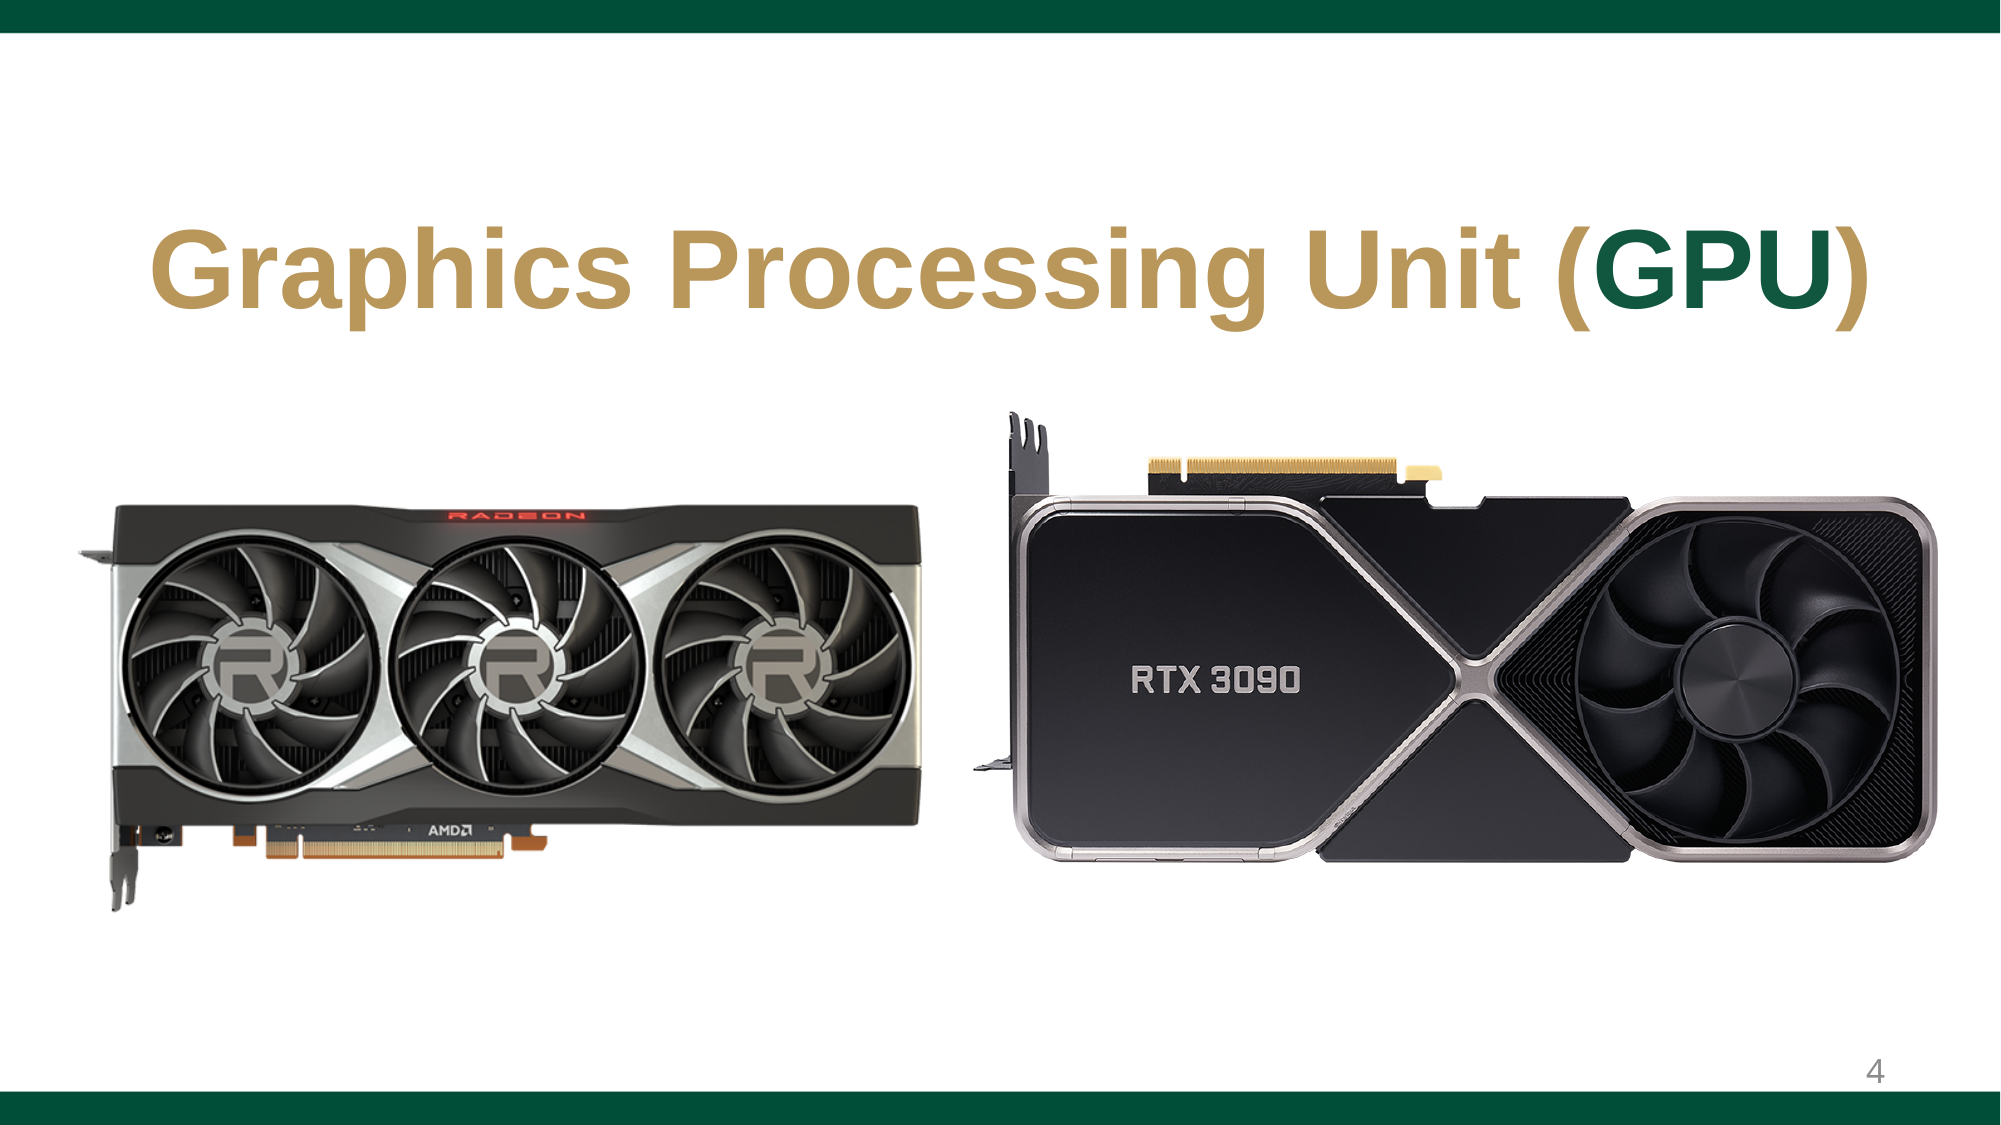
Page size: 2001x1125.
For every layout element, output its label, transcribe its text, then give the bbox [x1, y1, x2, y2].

footer [683, 1042, 1317, 1103]
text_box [10, 188, 1990, 937]
picture [0, 0, 2001, 1125]
slide_number 4 [1433, 1042, 1900, 1103]
